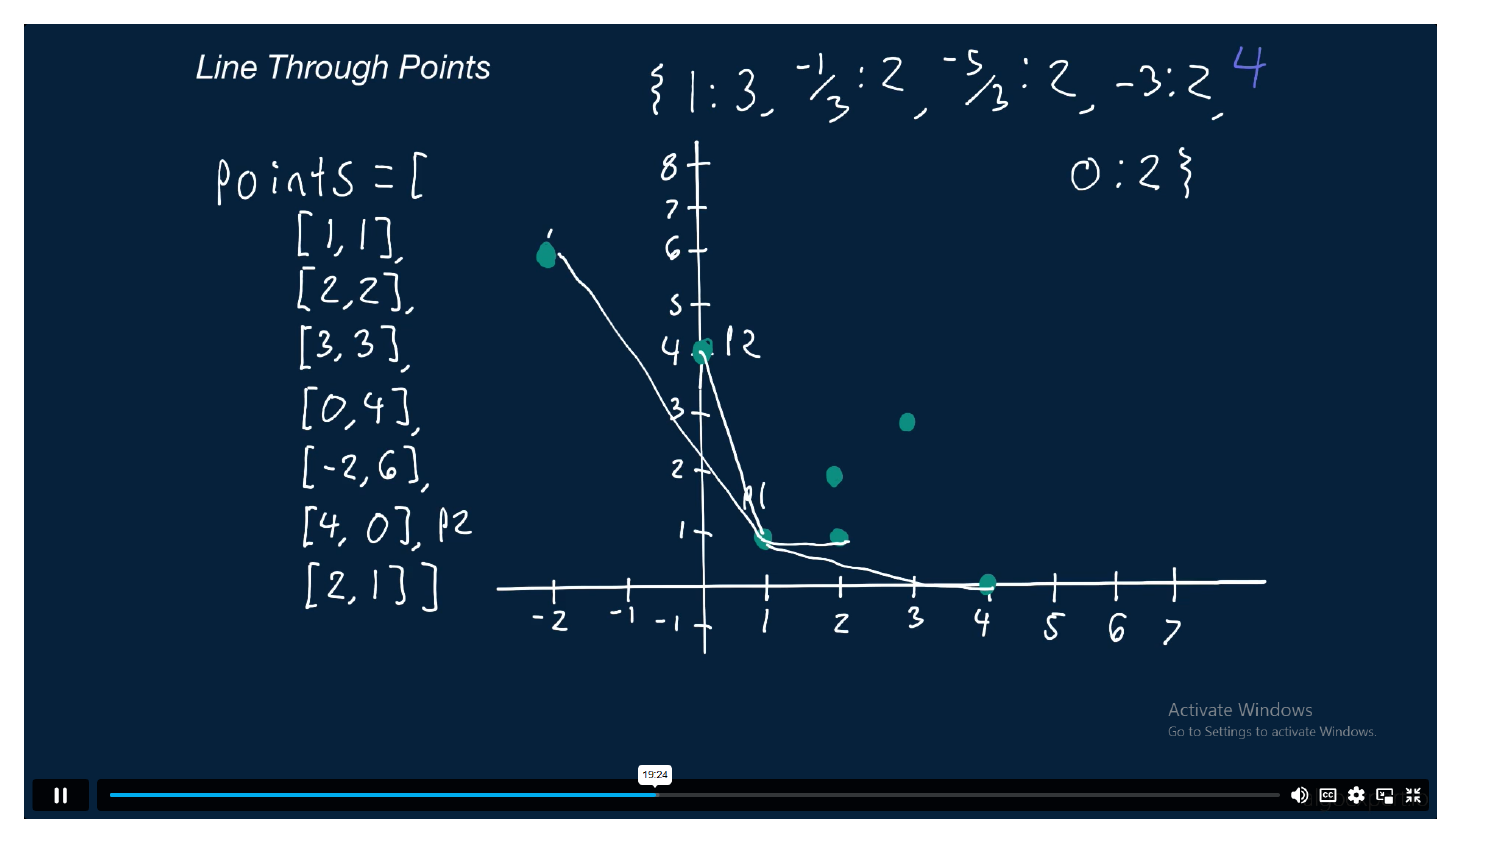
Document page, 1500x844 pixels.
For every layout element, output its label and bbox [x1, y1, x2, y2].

picture [24, 24, 1437, 819]
